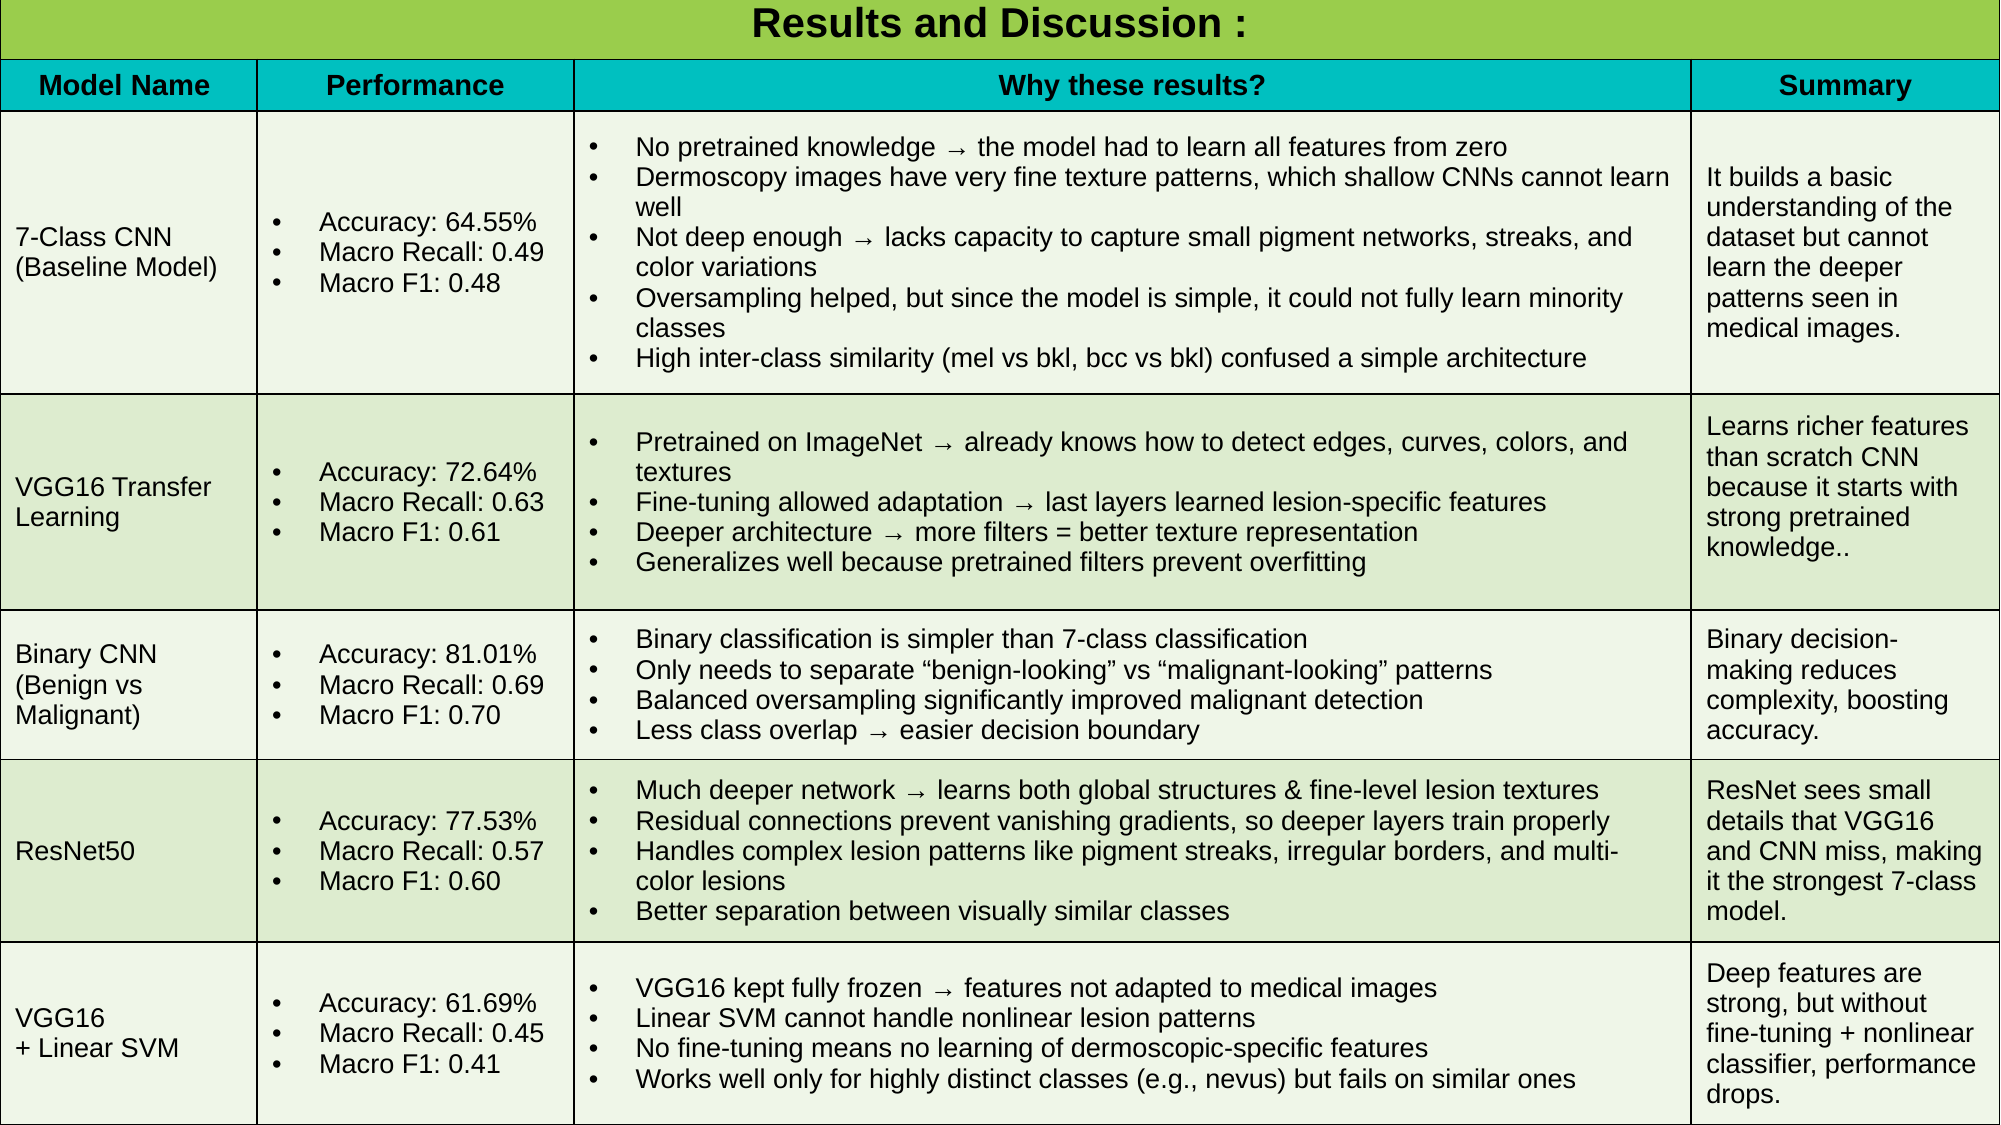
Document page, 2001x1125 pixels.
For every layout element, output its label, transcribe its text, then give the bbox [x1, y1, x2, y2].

table_cell VGG16 Transfer Learning [1, 395, 256, 609]
table_cell Summary [1692, 60, 1999, 110]
table_cell Binary decision-making reduces complexity, boosting accuracy. [1692, 611, 1999, 759]
table_cell Pretrained on ImageNet → already knows how to detect edges, curves, colors, and textures Fine-tuning allowed adaptation → last layers learned lesion-specific features Deeper architecture → more filters = better texture representation Generalizes well because pretrained filters prevent overfitting [575, 395, 1690, 609]
table_cell ResNet sees small details that VGG16 and CNN miss, making it the strongest 7-class model. [1692, 760, 1999, 941]
table_cell No pretrained knowledge → the model had to learn all features from zero Dermoscopy images have very fine texture patterns, which shallow CNNs cannot learn well Not deep enough → lacks capacity to capture small pigment networks, streaks, and color variations Oversampling helped, but since the model is simple, it could not fully learn minority classes High inter-class similarity (mel vs bkl, bcc vs bkl) confused a simple architecture [575, 112, 1690, 393]
table_cell Learns richer features than scratch CNN because it starts with strong pretrained knowledge.. [1692, 395, 1999, 609]
table_cell Accuracy: 77.53% Macro Recall: 0.57 Macro F1: 0.60 [258, 760, 573, 941]
table_cell Performance [258, 60, 573, 110]
table_cell VGG16 kept fully frozen → features not adapted to medical images Linear SVM cannot handle nonlinear lesion patterns No fine-tuning means no learning of dermoscopic-specific features Works well only for highly distinct classes (e.g., nevus) but fails on similar ones [575, 943, 1690, 1124]
table_cell Accuracy: 81.01% Macro Recall: 0.69 Macro F1: 0.70 [258, 611, 573, 759]
table_cell Why these results? [575, 60, 1690, 110]
table_cell It builds a basic understanding of the dataset but cannot learn the deeper patterns seen in medical images. [1692, 112, 1999, 393]
table_cell Binary CNN (Benign vs Malignant) [1, 611, 256, 759]
table_cell ResNet50 [1, 760, 256, 941]
table_header Results and Discussion : [1, 0, 1999, 59]
table_cell Accuracy: 64.55% Macro Recall: 0.49 Macro F1: 0.48 [258, 112, 573, 393]
table_cell Model Name [1, 60, 256, 110]
table_cell Much deeper network → learns both global structures & fine-level lesion textures Residual connections prevent vanishing gradients, so deeper layers train properly Handles complex lesion patterns like pigment streaks, irregular borders, and multi-color lesions Better separation between visually similar classes [575, 760, 1690, 941]
table_cell Binary classification is simpler than 7-class classification Only needs to separate “benign-looking” vs “malignant-looking” patterns Balanced oversampling significantly improved malignant detection Less class overlap → easier decision boundary [575, 611, 1690, 759]
table_cell Deep features are strong, but without fine-tuning + nonlinear classifier, performance drops. [1692, 943, 1999, 1124]
table_cell Accuracy: 72.64% Macro Recall: 0.63 Macro F1: 0.61 [258, 395, 573, 609]
table_cell Accuracy: 61.69% Macro Recall: 0.45 Macro F1: 0.41 [258, 943, 573, 1124]
table_cell VGG16 + Linear SVM [1, 943, 256, 1124]
table_cell 7-Class CNN (Baseline Model) [1, 112, 256, 393]
